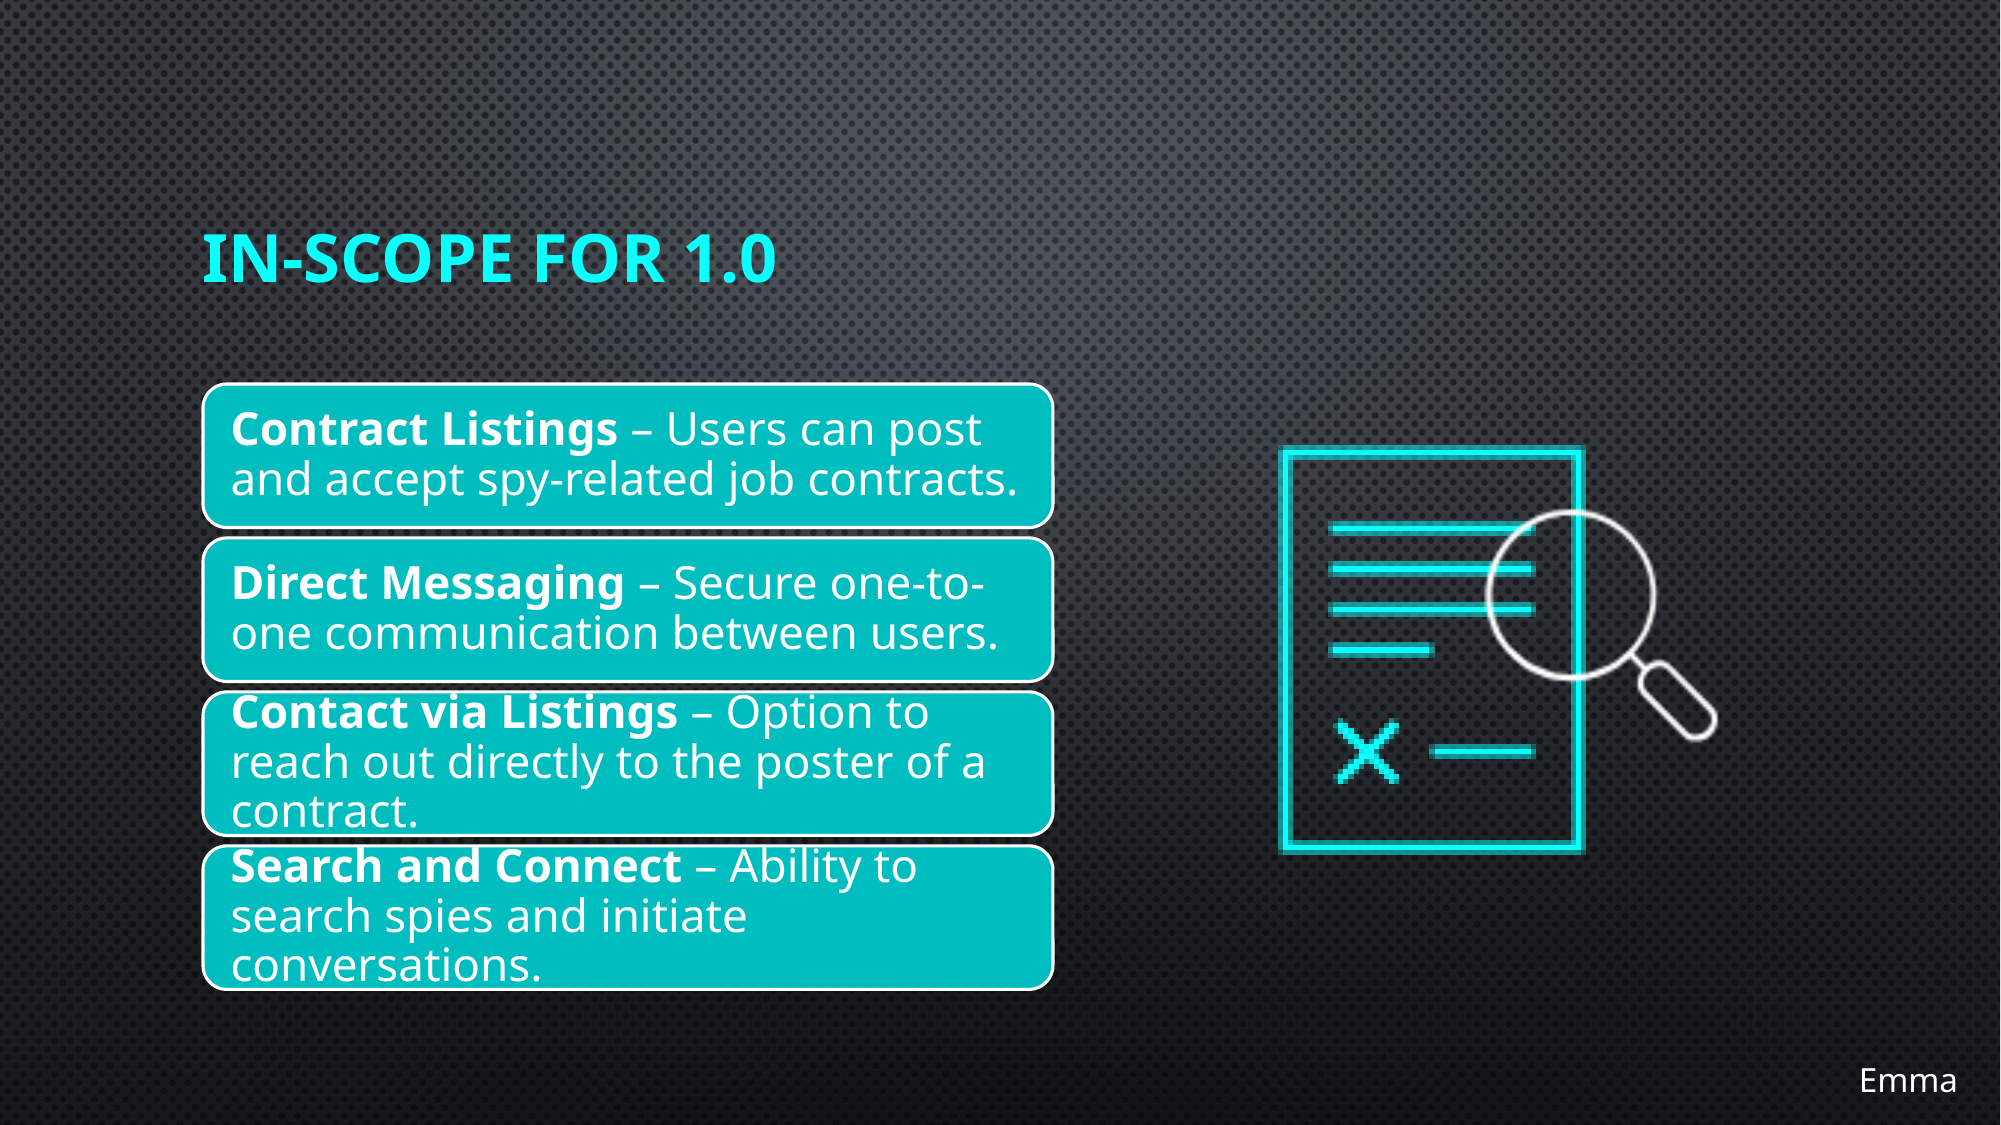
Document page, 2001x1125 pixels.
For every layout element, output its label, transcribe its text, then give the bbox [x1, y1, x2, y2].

title In-Scope for 1.0 [187, 99, 1813, 413]
picture [0, 0, 2001, 1125]
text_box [202, 379, 1054, 995]
text_box Emma [1844, 1051, 2000, 1107]
